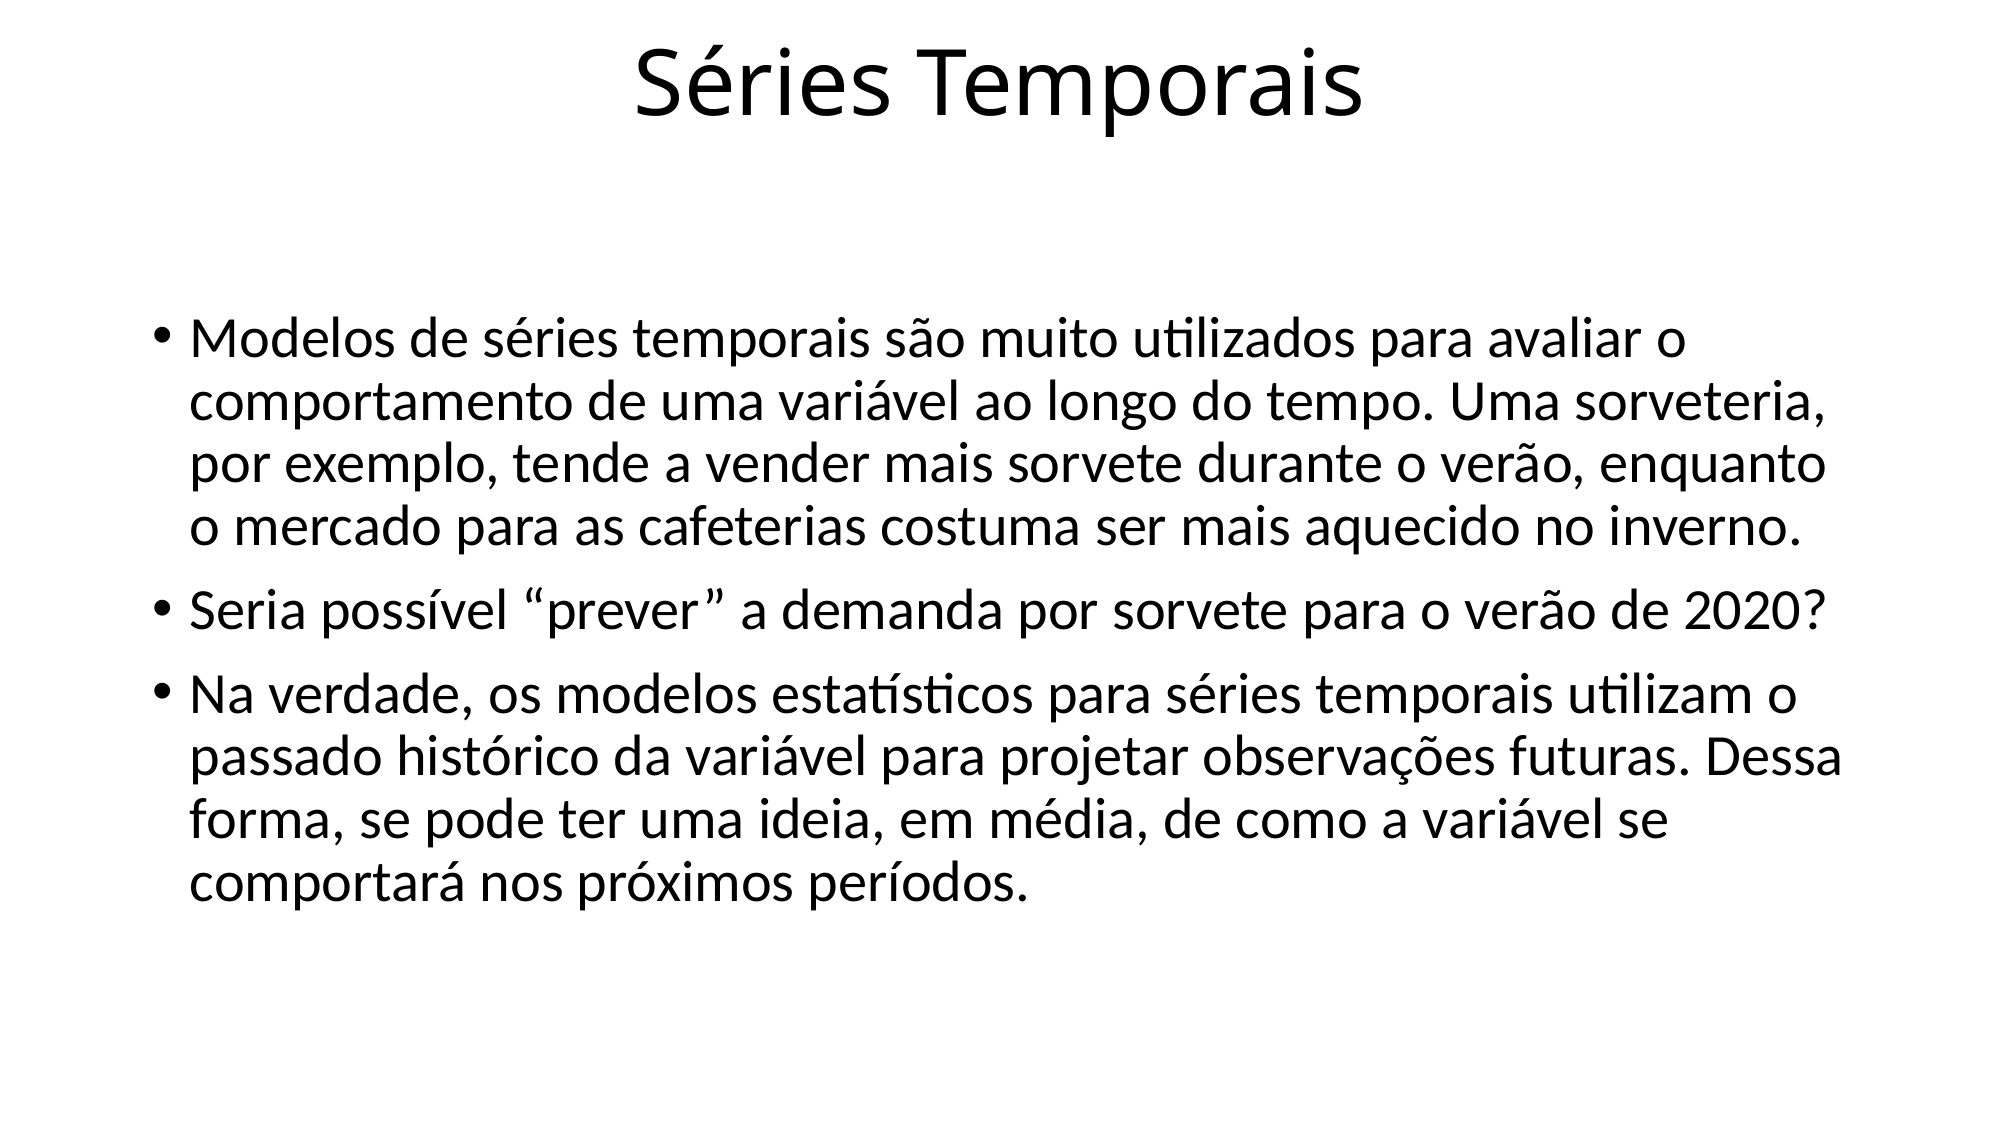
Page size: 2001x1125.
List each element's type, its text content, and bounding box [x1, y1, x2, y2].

list Modelos de séries temporais são muito utilizados para avaliar o comportamento de uma variável ao longo do tempo. Uma sorveteria, por exemplo, tende a vender mais sorvete durante o verão, enquanto o mercado para as cafeterias costuma ser mais aquecido no inverno. Seria possível “prever” a demanda por sorvete para o verão de 2020? Na verdade, os modelos estatísticos para séries temporais utilizam o passado histórico da variável para projetar observações futuras. Dessa forma, se pode ter uma ideia, em média, de como a variável se comportará nos próximos períodos. [137, 299, 1863, 1105]
title Séries Temporais [137, 25, 1863, 147]
